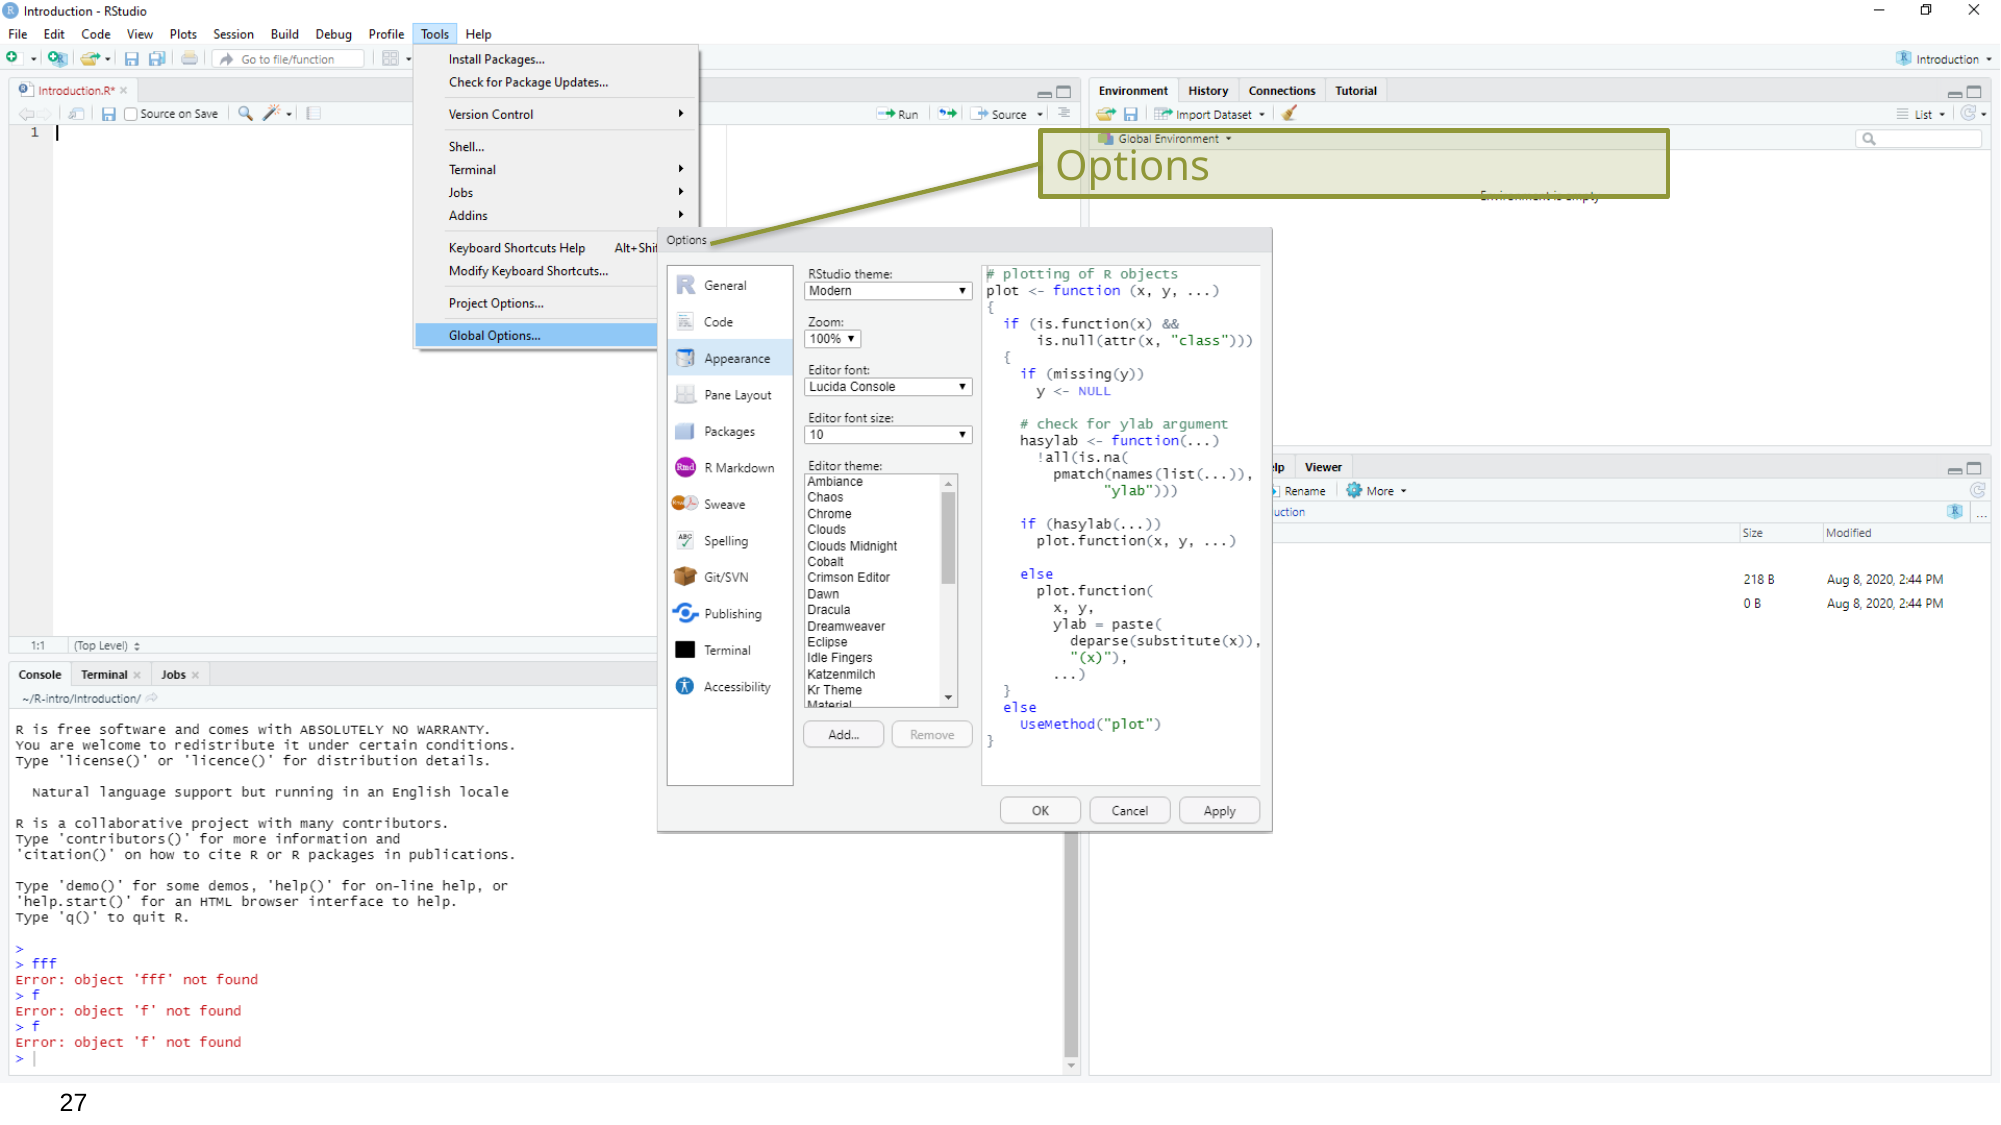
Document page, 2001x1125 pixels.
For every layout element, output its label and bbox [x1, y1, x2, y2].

text_box [710, 163, 1041, 245]
picture [656, 226, 1274, 835]
list [0, 0, 2000, 1084]
